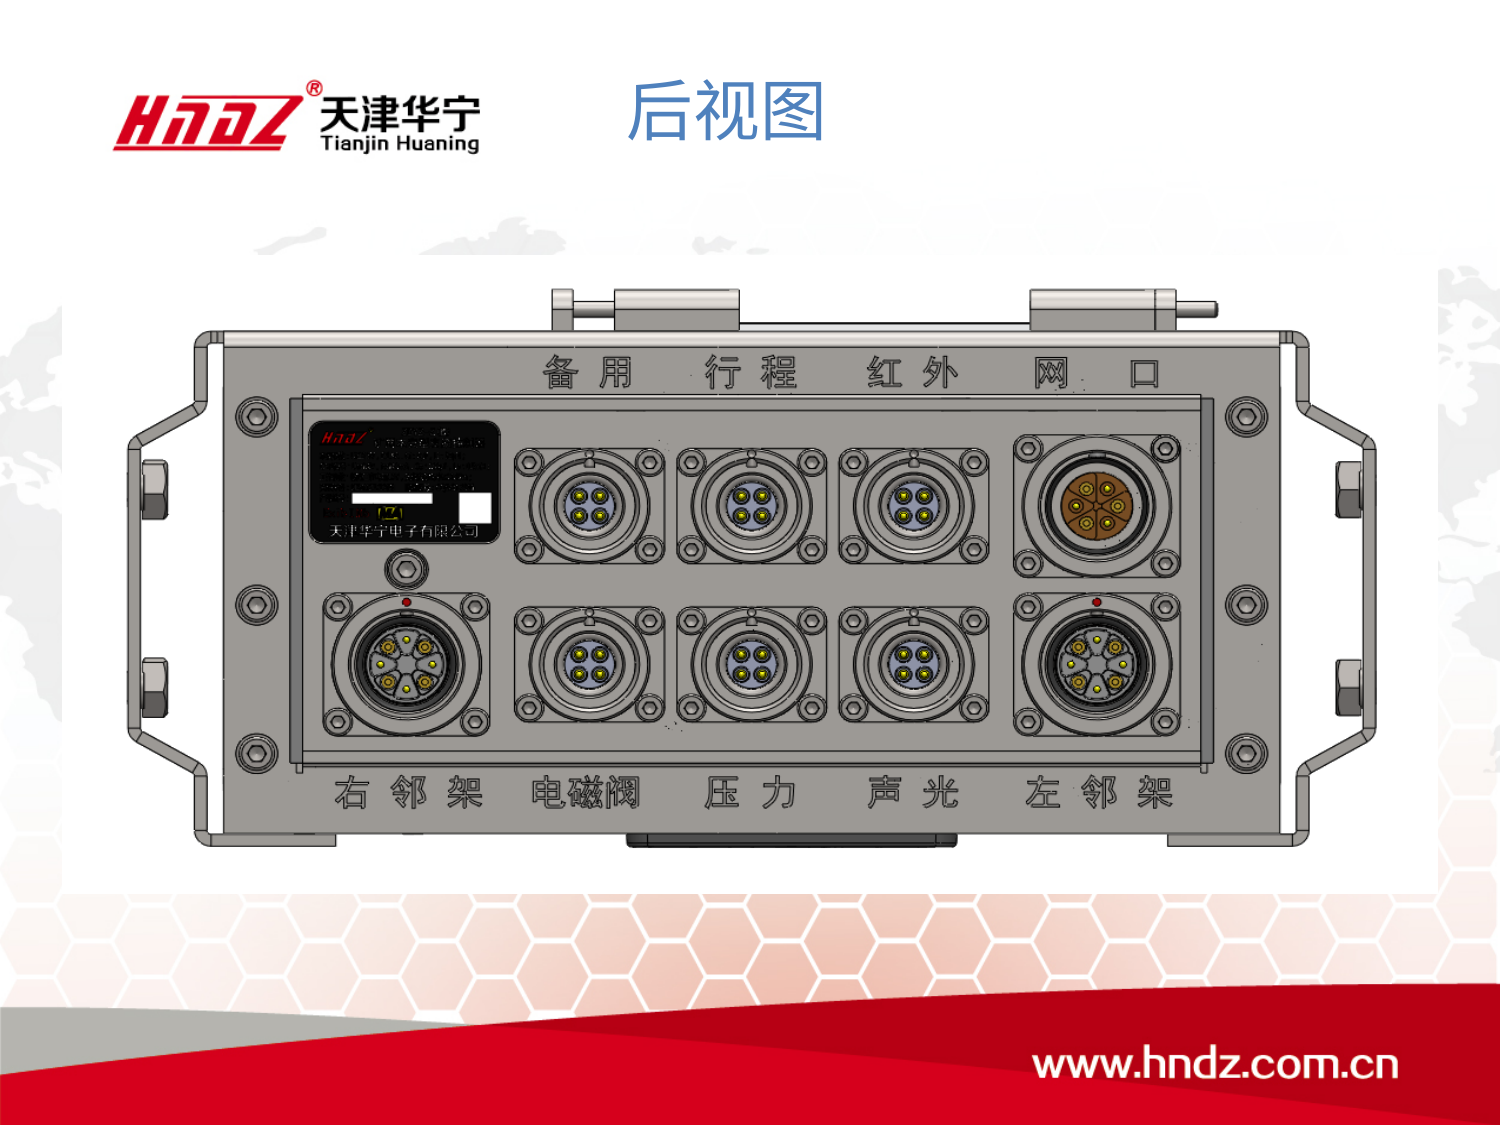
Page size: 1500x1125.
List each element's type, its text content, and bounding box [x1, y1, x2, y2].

picture [0, 0, 1500, 1125]
text_box 后视图 [612, 61, 1462, 156]
